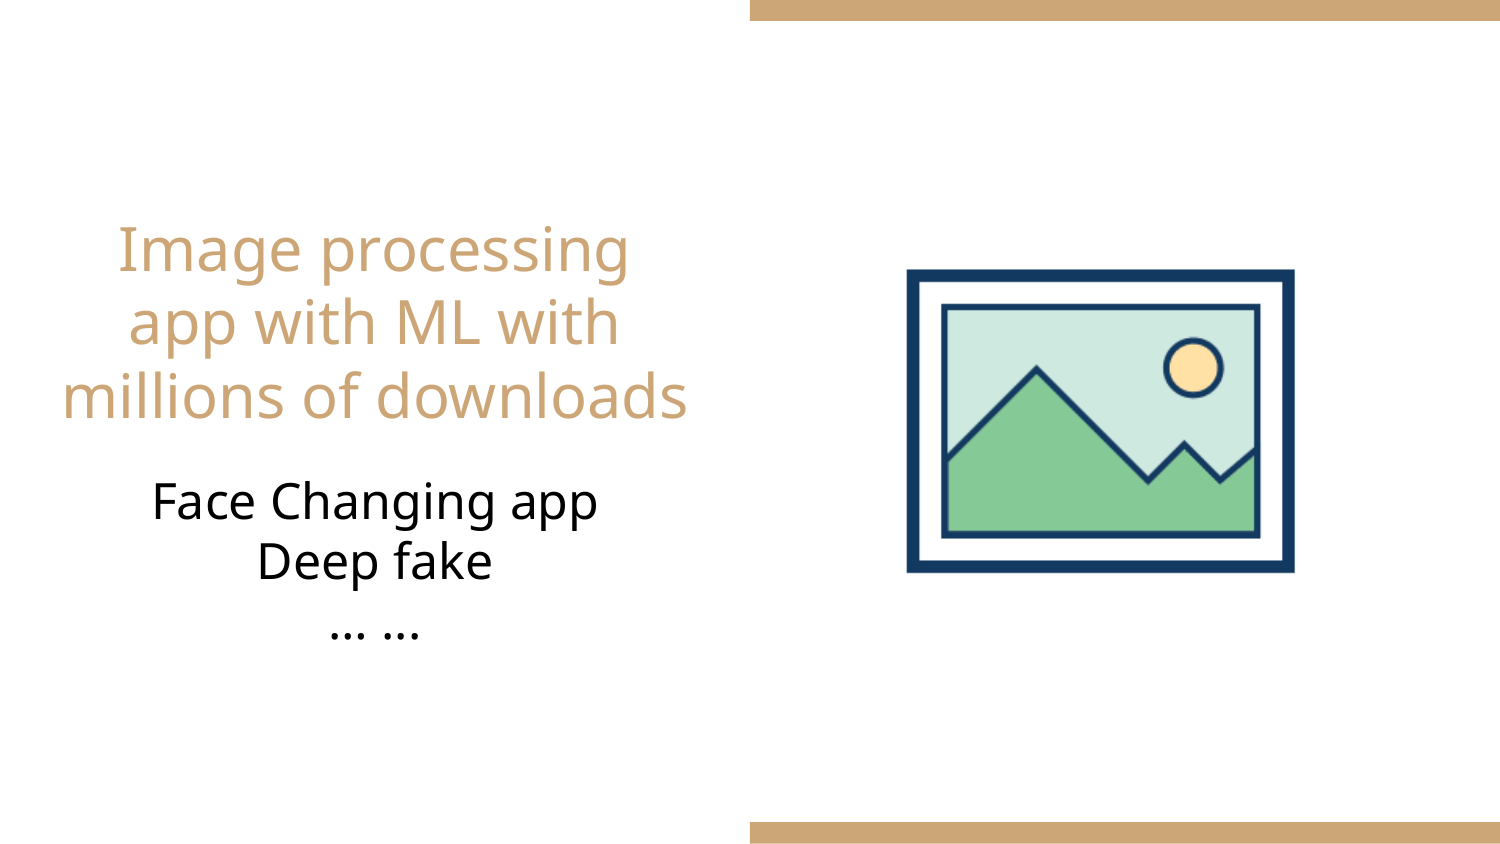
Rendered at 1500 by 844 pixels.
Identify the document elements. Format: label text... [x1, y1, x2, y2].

subtitle Face Changing app Deep fake … ... [43, 454, 694, 713]
title Image processing app with ML with millions of downloads [43, 152, 694, 446]
picture [699, 21, 1500, 823]
